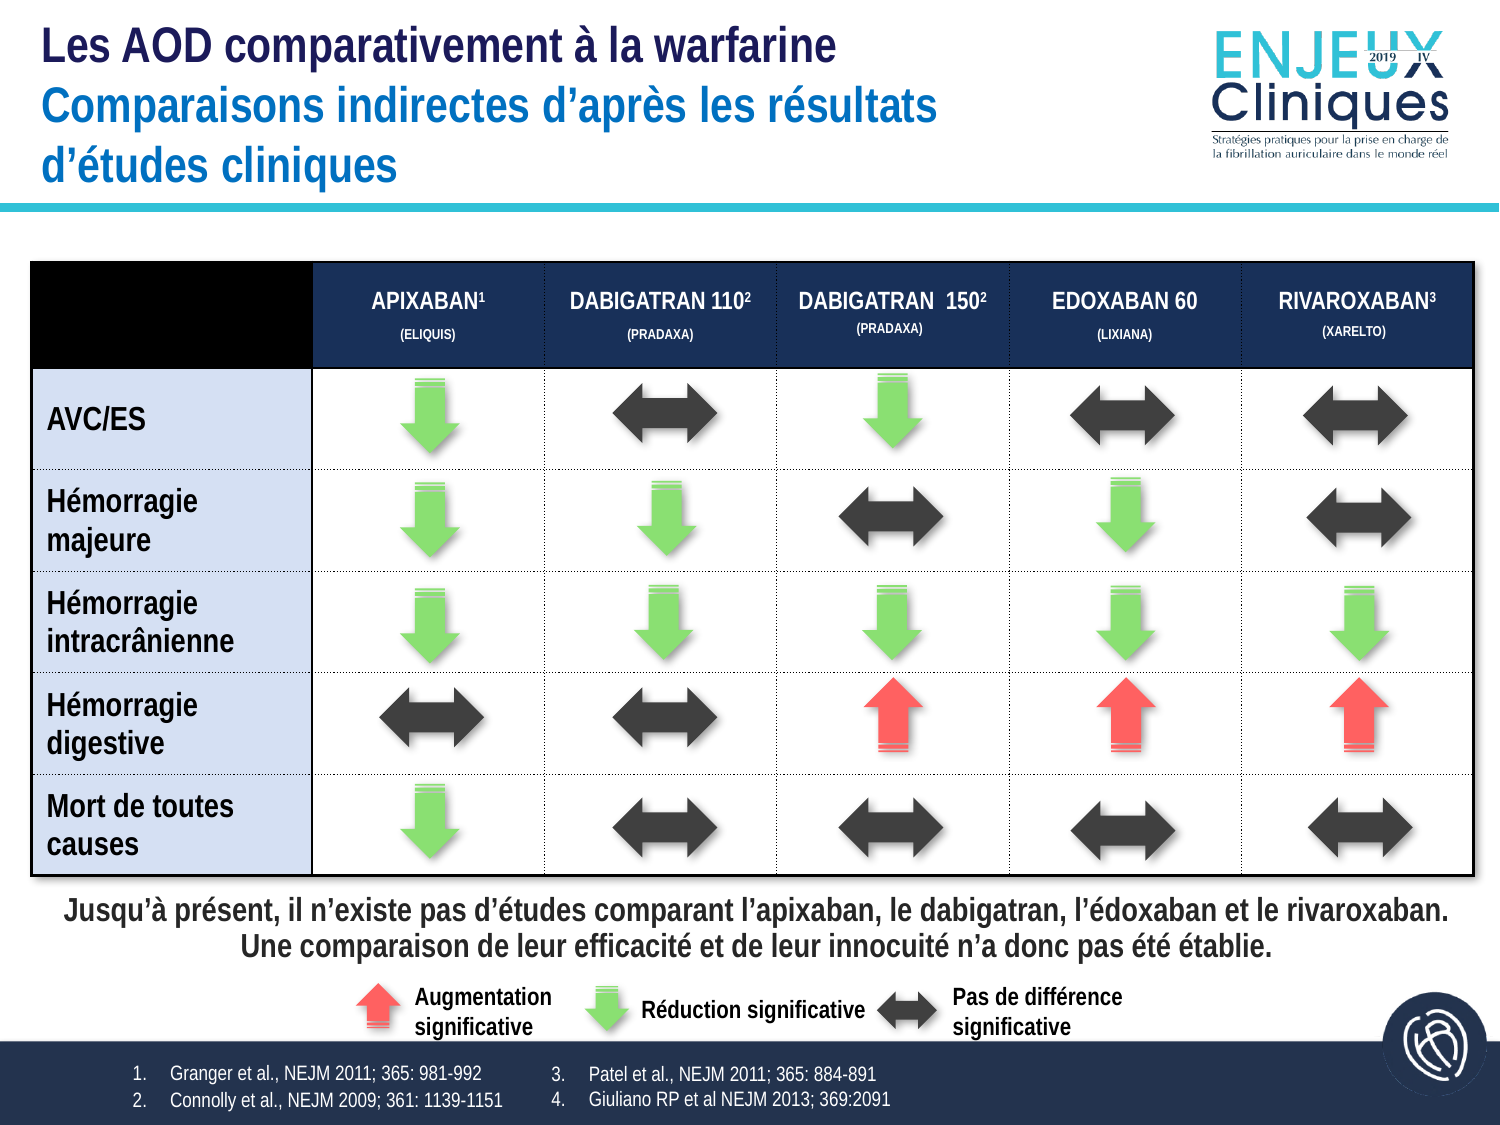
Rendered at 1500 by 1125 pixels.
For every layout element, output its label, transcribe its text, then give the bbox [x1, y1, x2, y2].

table_cell [777, 469, 1009, 571]
table_cell [544, 571, 777, 672]
table_cell [313, 369, 544, 469]
text_box [1068, 798, 1178, 863]
text_box [595, 986, 619, 992]
text_box [1327, 675, 1391, 754]
text_box [1304, 485, 1414, 550]
text_box [610, 795, 720, 860]
text_box [1093, 583, 1158, 663]
text_box [860, 371, 925, 451]
text_box Jusqu’à présent, il n’existe pas d’études comparant l’apixaban, le dabigatran, l’édoxaban et le rivaroxaban. Une comparaison de leur efficacité et de leur innocuité n’a donc pas été établie. [39, 885, 1476, 972]
text_box Granger et al., NEJM 2011; 365: 981-992 Connolly et al., NEJM 2009; 361: 1139-1151 [42, 1052, 618, 1120]
text_box [836, 484, 946, 549]
text_box [876, 991, 937, 1029]
text_box Réduction significative [626, 986, 882, 1053]
table_cell [1009, 469, 1241, 571]
text_box [1327, 584, 1392, 664]
table_header [33, 263, 311, 367]
text_box [355, 983, 399, 1029]
table_cell [1009, 774, 1241, 874]
text_box [397, 480, 462, 560]
table_cell [777, 672, 1009, 774]
text_box Patel et al., NEJM 2011; 365: 884-891 Giuliano RP et al NEJM 2013; 369:2091 [461, 1053, 1037, 1118]
table_cell [544, 369, 777, 469]
text_box [1305, 795, 1415, 860]
table_cell [1009, 369, 1241, 469]
table_cell [544, 672, 777, 774]
text_box [861, 675, 926, 754]
table_cell Hémorragie digestive [33, 672, 311, 774]
text_box [397, 376, 462, 456]
picture [1206, 24, 1452, 165]
text_box [631, 583, 696, 662]
table_header Rivaroxaban3 (Xarelto) [1241, 263, 1472, 367]
table_header Apixaban1 (eliquis) [313, 263, 544, 367]
text_box [610, 685, 720, 750]
table_cell [313, 774, 544, 874]
table_cell [1241, 469, 1472, 571]
text_box [1093, 475, 1158, 555]
table_cell [777, 571, 1009, 672]
table_cell [1241, 571, 1472, 672]
table_cell [1009, 571, 1241, 672]
text_box [836, 795, 946, 860]
text_box [1094, 675, 1159, 754]
text_box Pas de différence significative [938, 973, 1254, 1078]
table_cell [1241, 774, 1472, 874]
text_box Les AOD comparativement à la warfarine Comparaisons indirectes d’après les résultats d’études cliniques [26, 5, 1096, 201]
text_box [397, 782, 462, 861]
table_cell Hémorragie intracrânienne [33, 571, 311, 672]
text_box [377, 685, 487, 750]
text_box Augmentation significative [399, 973, 655, 1053]
table_cell [313, 469, 544, 571]
text_box [610, 381, 720, 445]
text_box [584, 993, 626, 1032]
table_cell [313, 672, 544, 774]
table_cell AVC/ES [33, 369, 311, 469]
table_cell [313, 571, 544, 672]
table_cell [544, 469, 777, 571]
table_cell [1241, 672, 1472, 774]
text_box [397, 586, 462, 666]
picture [1374, 985, 1493, 1103]
text_box [860, 583, 924, 663]
table_cell [1241, 369, 1472, 469]
text_box [1300, 383, 1410, 448]
table_cell Mort de toutes causes [33, 774, 311, 874]
text_box [634, 479, 699, 558]
table_header Dabigatran 1102 (Pradaxa) [544, 263, 777, 367]
table_cell Hémorragie majeure [33, 469, 311, 571]
text_box [1067, 383, 1177, 448]
table_cell [777, 774, 1009, 874]
table_header EDOXABAN 60 (lixiana) [1009, 263, 1241, 367]
table_header Dabigatran 1502 (Pradaxa) [777, 263, 1009, 367]
table_cell [544, 774, 777, 874]
table_cell [777, 369, 1009, 469]
text_box [0, 1041, 1500, 1125]
table_cell [1009, 672, 1241, 774]
